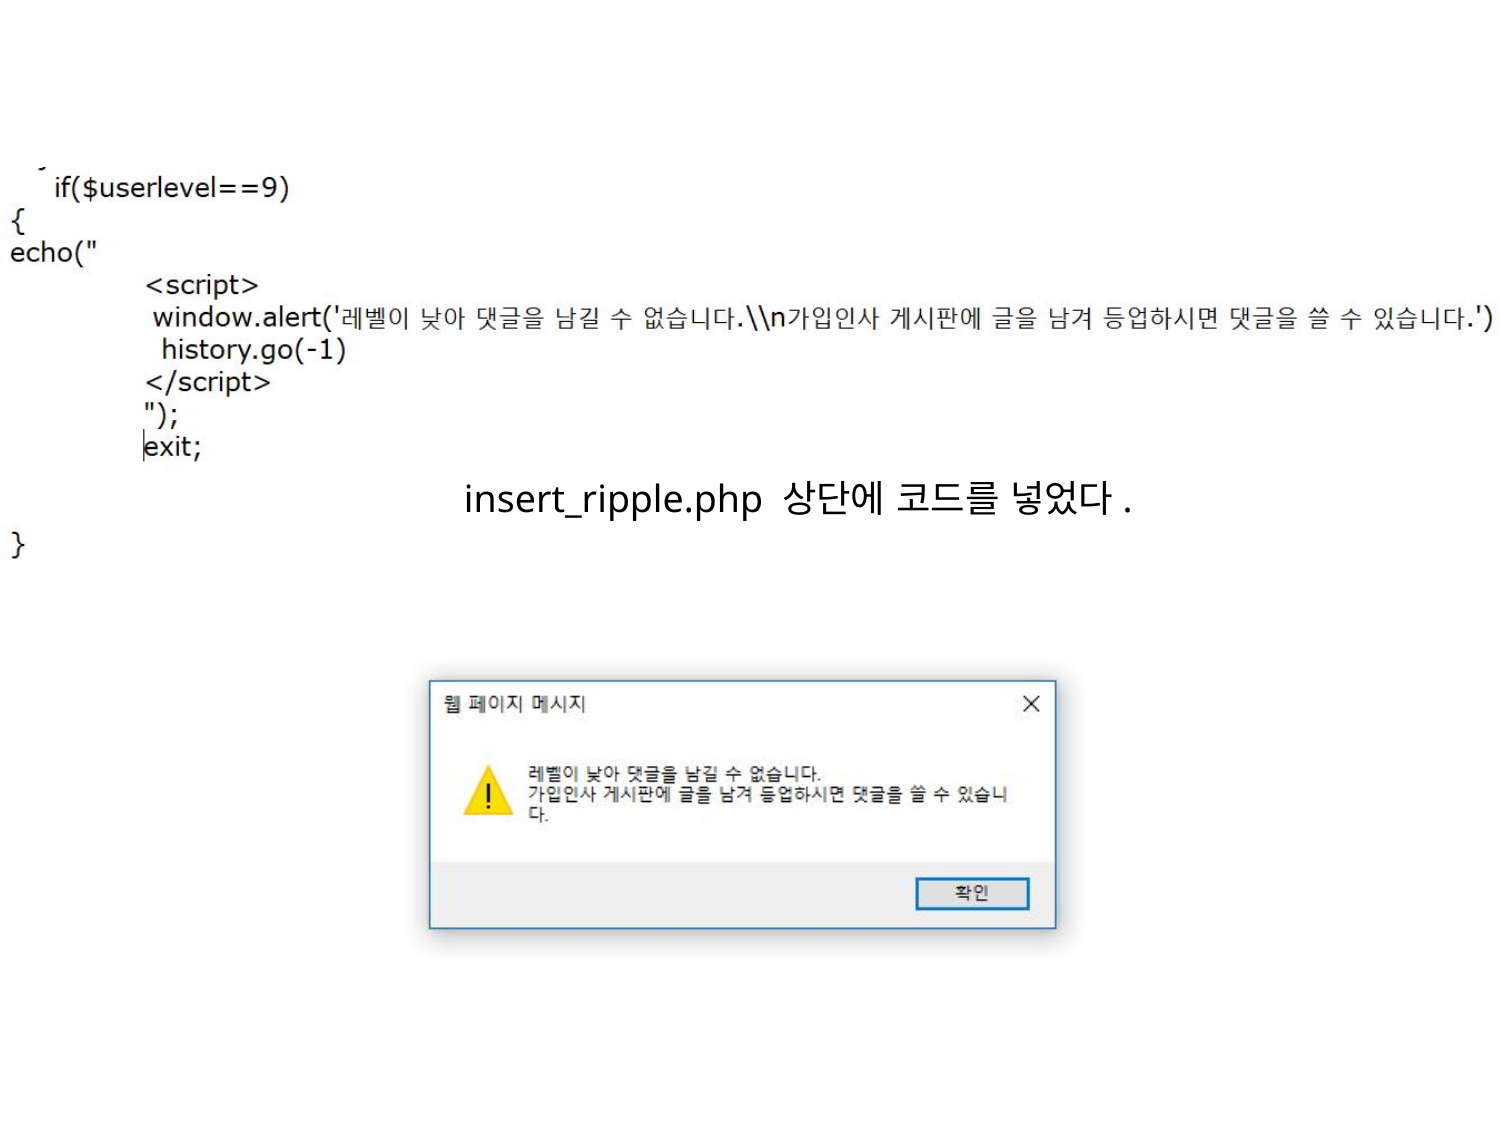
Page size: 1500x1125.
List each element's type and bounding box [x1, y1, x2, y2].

picture [351, 621, 1135, 982]
picture [2, 167, 1500, 563]
